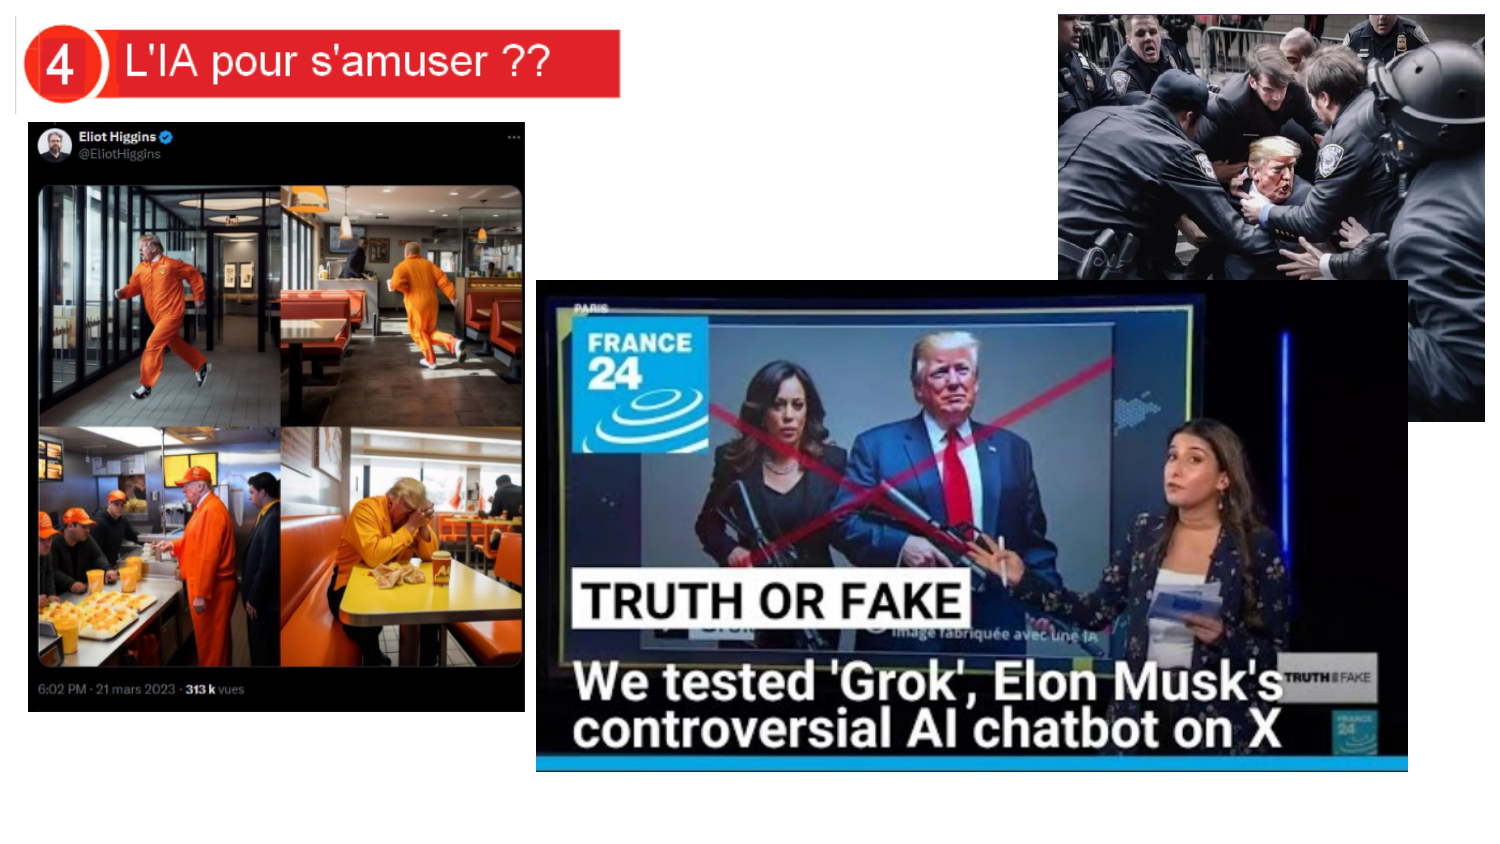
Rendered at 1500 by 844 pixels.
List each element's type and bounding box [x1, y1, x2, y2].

picture [1058, 13, 1485, 423]
picture [14, 15, 647, 114]
text_box [535, 279, 1409, 773]
picture [28, 122, 525, 712]
